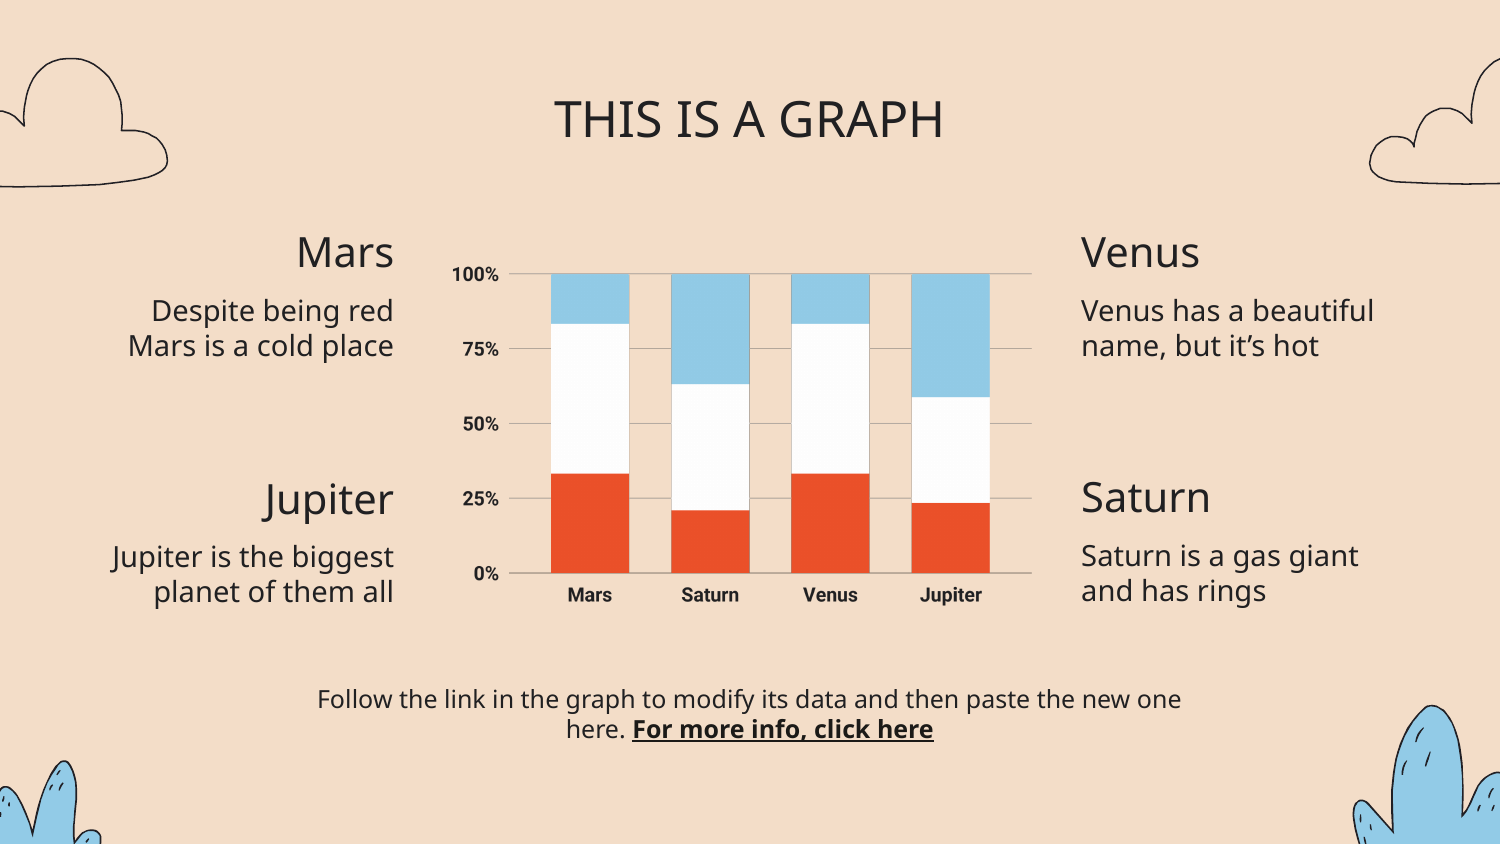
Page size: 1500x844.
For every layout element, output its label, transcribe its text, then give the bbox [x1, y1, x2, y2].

picture [432, 242, 1051, 625]
title THIS IS A GRAPH [118, 72, 1382, 167]
text_box Jupiter [89, 473, 410, 521]
text_box Venus has a beautiful name, but it’s hot [1066, 285, 1416, 369]
text_box Venus [1066, 227, 1387, 275]
text_box Jupiter is the biggest planet of them all [89, 531, 410, 615]
text_box Mars [89, 227, 410, 275]
text_box Saturn [1066, 472, 1387, 520]
text_box Despite being red Mars is a cold place [89, 285, 410, 369]
text_box Saturn is a gas giant and has rings [1066, 530, 1416, 614]
subtitle Follow the link in the graph to modify its data and then paste the new one here. For more info, click here [291, 675, 1209, 756]
